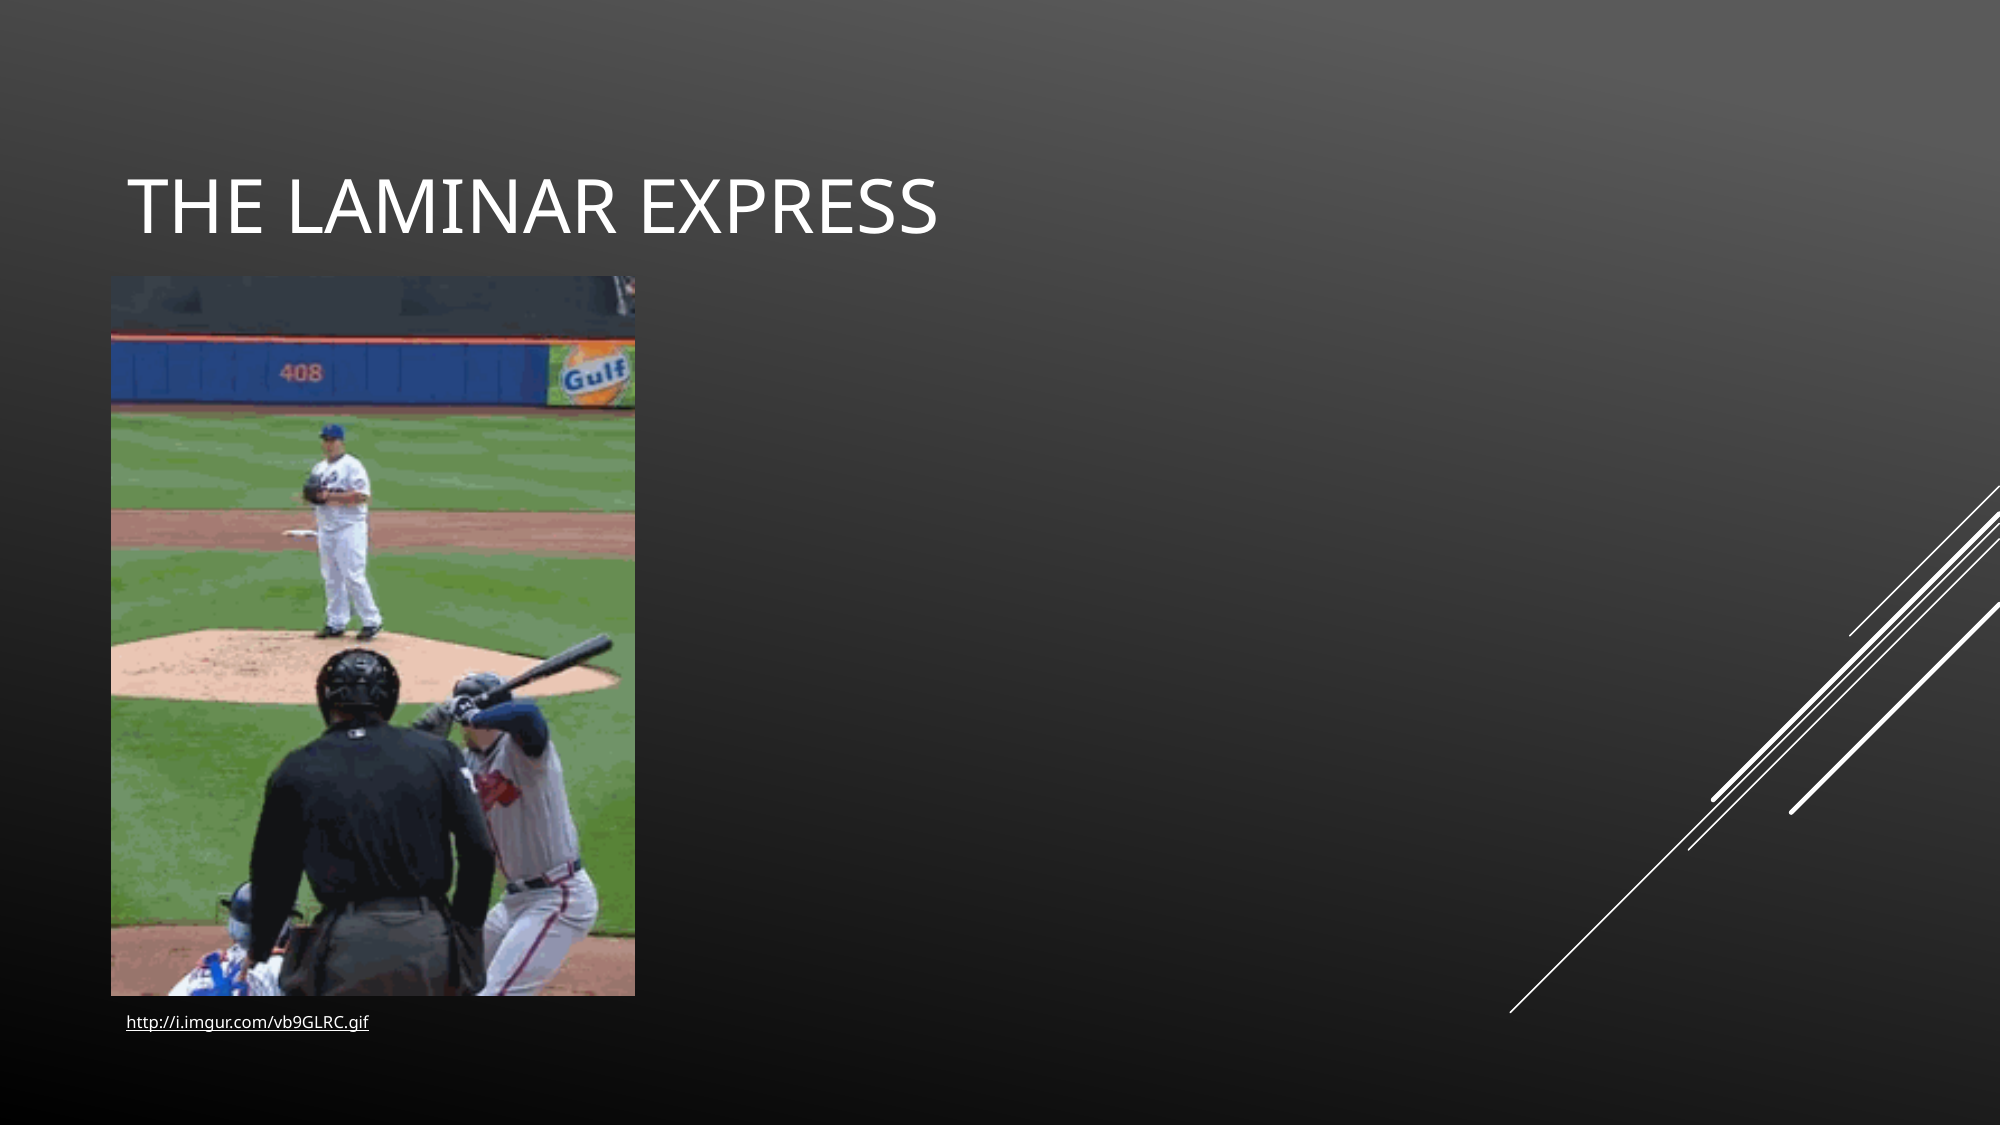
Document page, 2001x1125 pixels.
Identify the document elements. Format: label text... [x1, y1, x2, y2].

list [111, 275, 635, 996]
text_box http://i.imgur.com/vb9GLRC.gif [111, 1005, 817, 1088]
title The Laminar Express [112, 79, 1513, 327]
